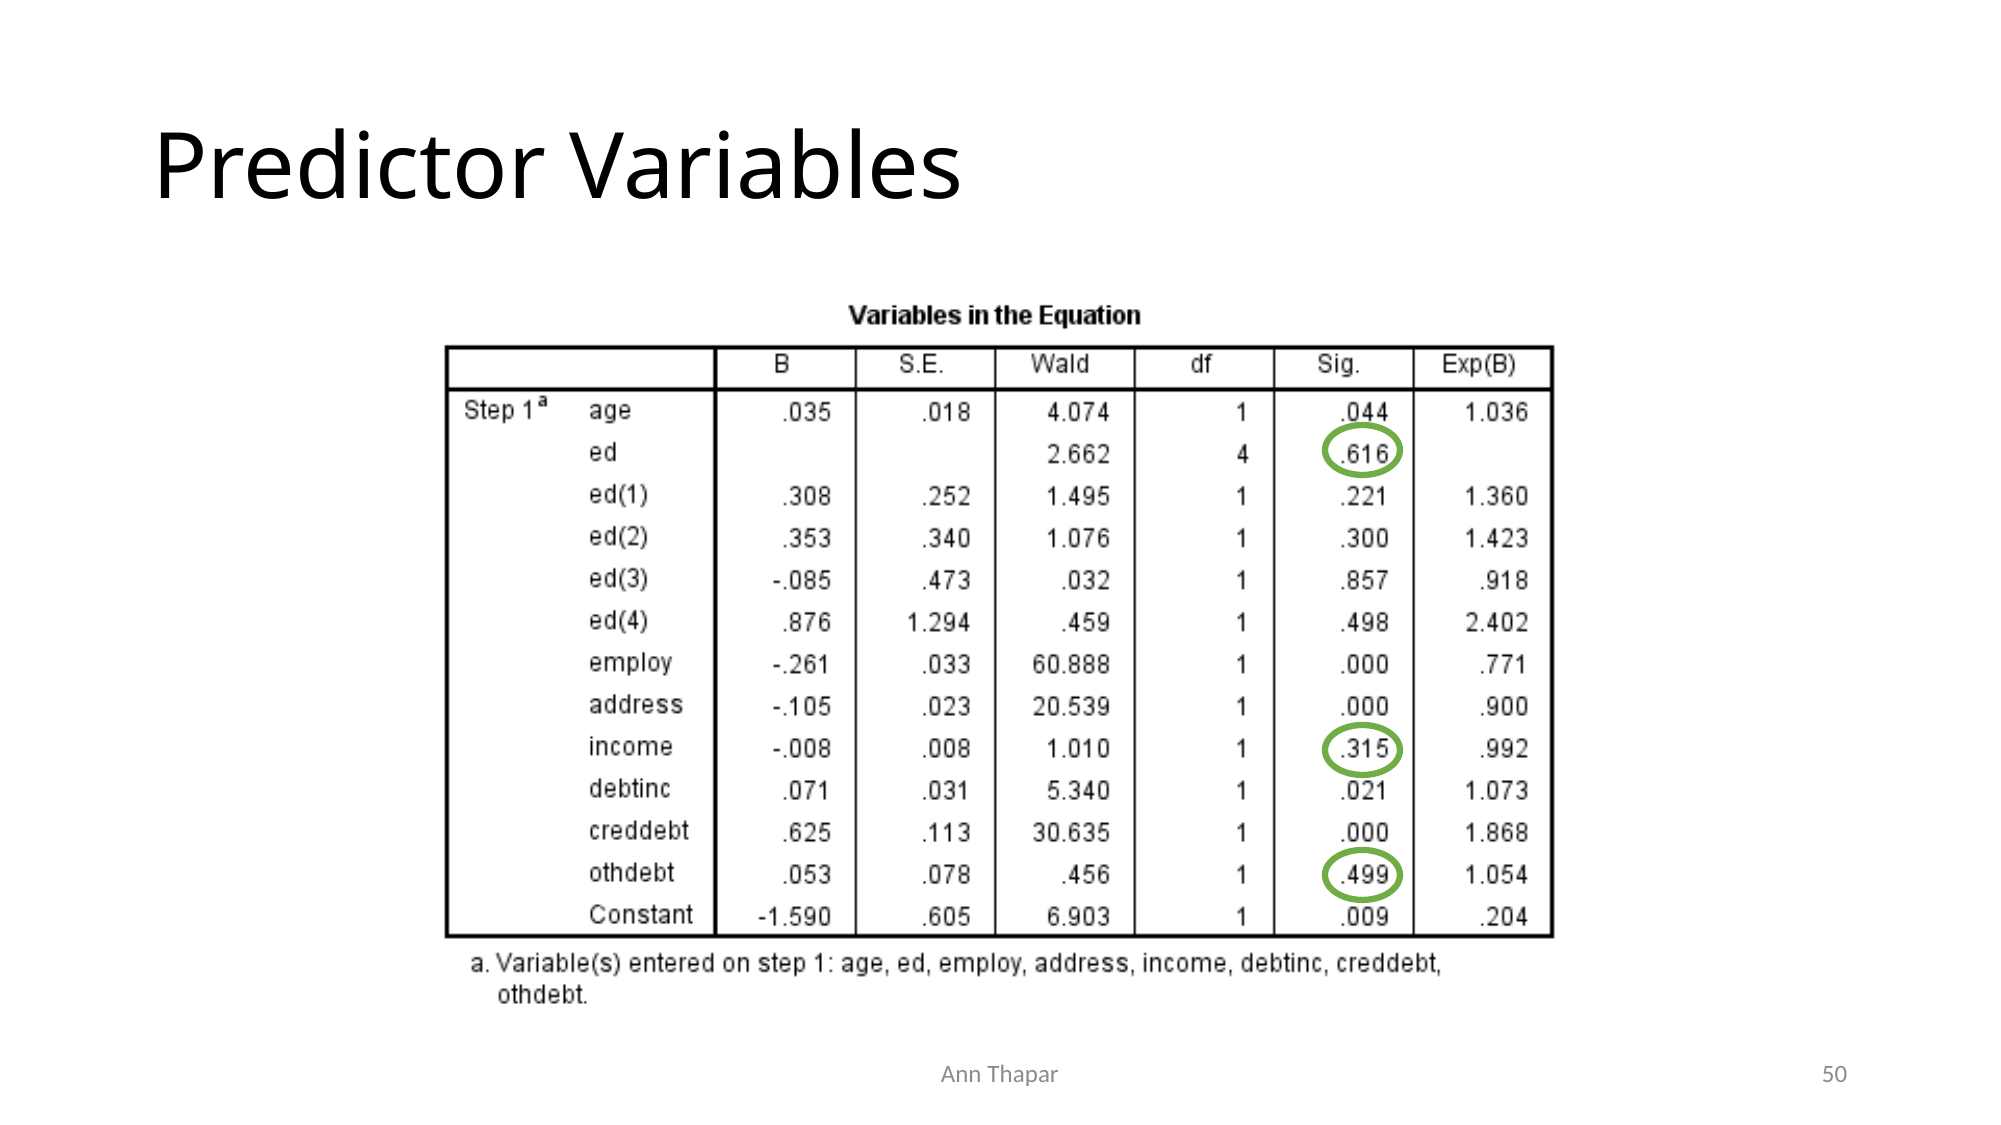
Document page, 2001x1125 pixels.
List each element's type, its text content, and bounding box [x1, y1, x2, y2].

title Predictor Variables [137, 59, 1863, 278]
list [437, 287, 1563, 1025]
footer Ann Thapar [662, 1042, 1338, 1103]
slide_number 50 [1412, 1042, 1863, 1103]
